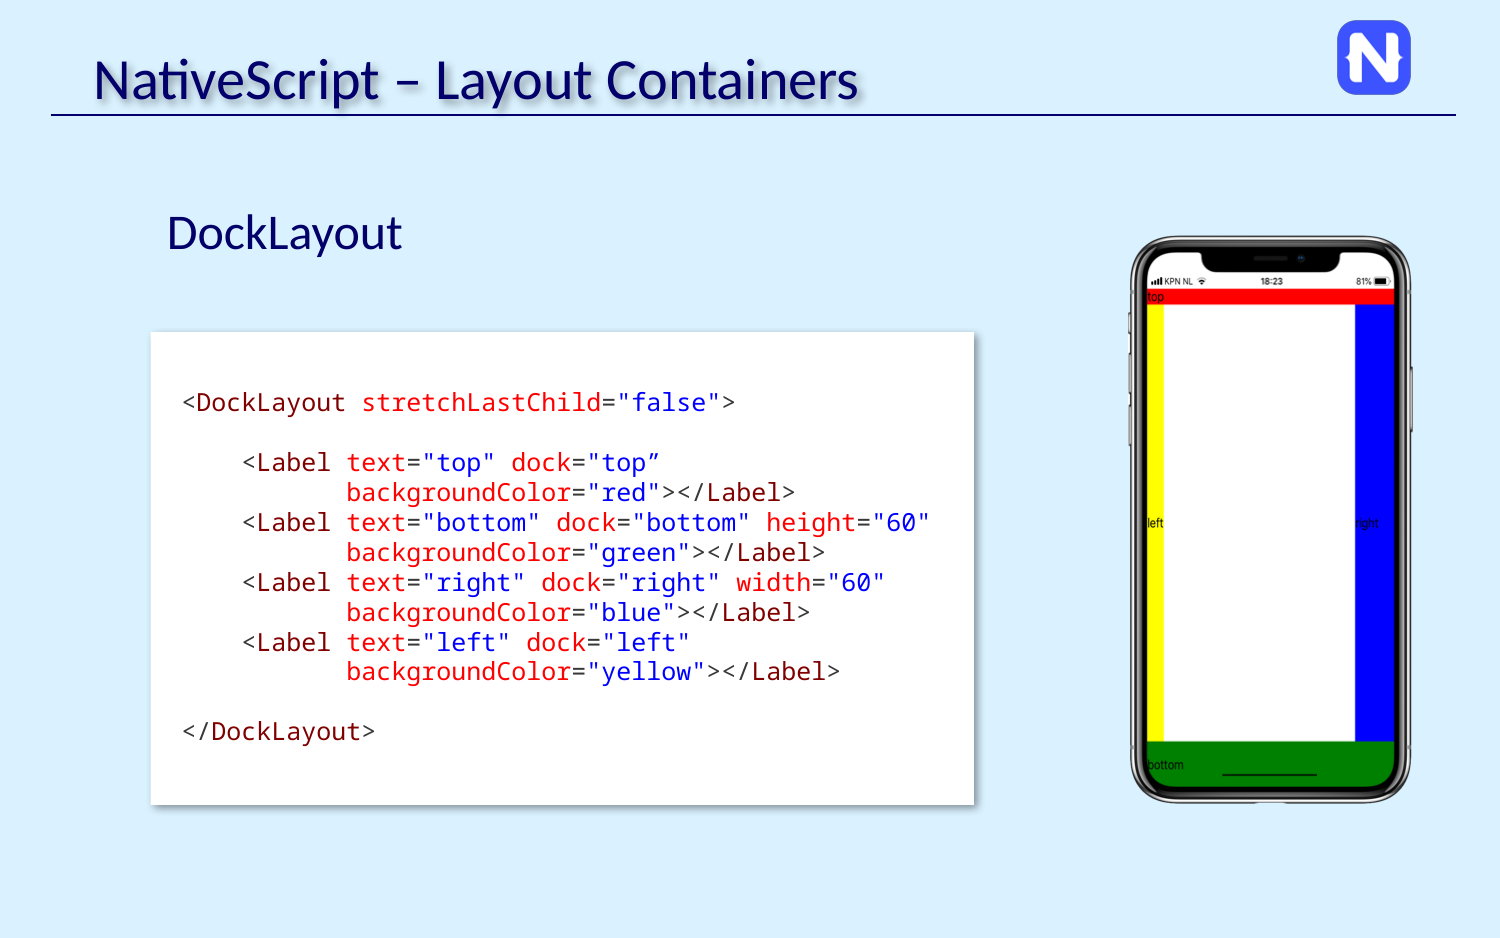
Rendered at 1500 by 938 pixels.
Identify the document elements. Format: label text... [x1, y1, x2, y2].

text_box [1128, 235, 1413, 805]
text_box <DockLayout stretchLastChild="false"> <Label text="top" dock="top” backgroundColor="red"></Label> <Label text="bottom" dock="bottom" height="60" backgroundColor="green"></Label> <Label text="right" dock="right" width="60" backgroundColor="blue"></Label> <Label text="left" dock="left" backgroundColor="yellow"></Label> </DockLayout> [166, 379, 964, 754]
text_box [50, 20, 1457, 129]
text_box DockLayout [152, 192, 419, 268]
text_box [150, 331, 975, 806]
